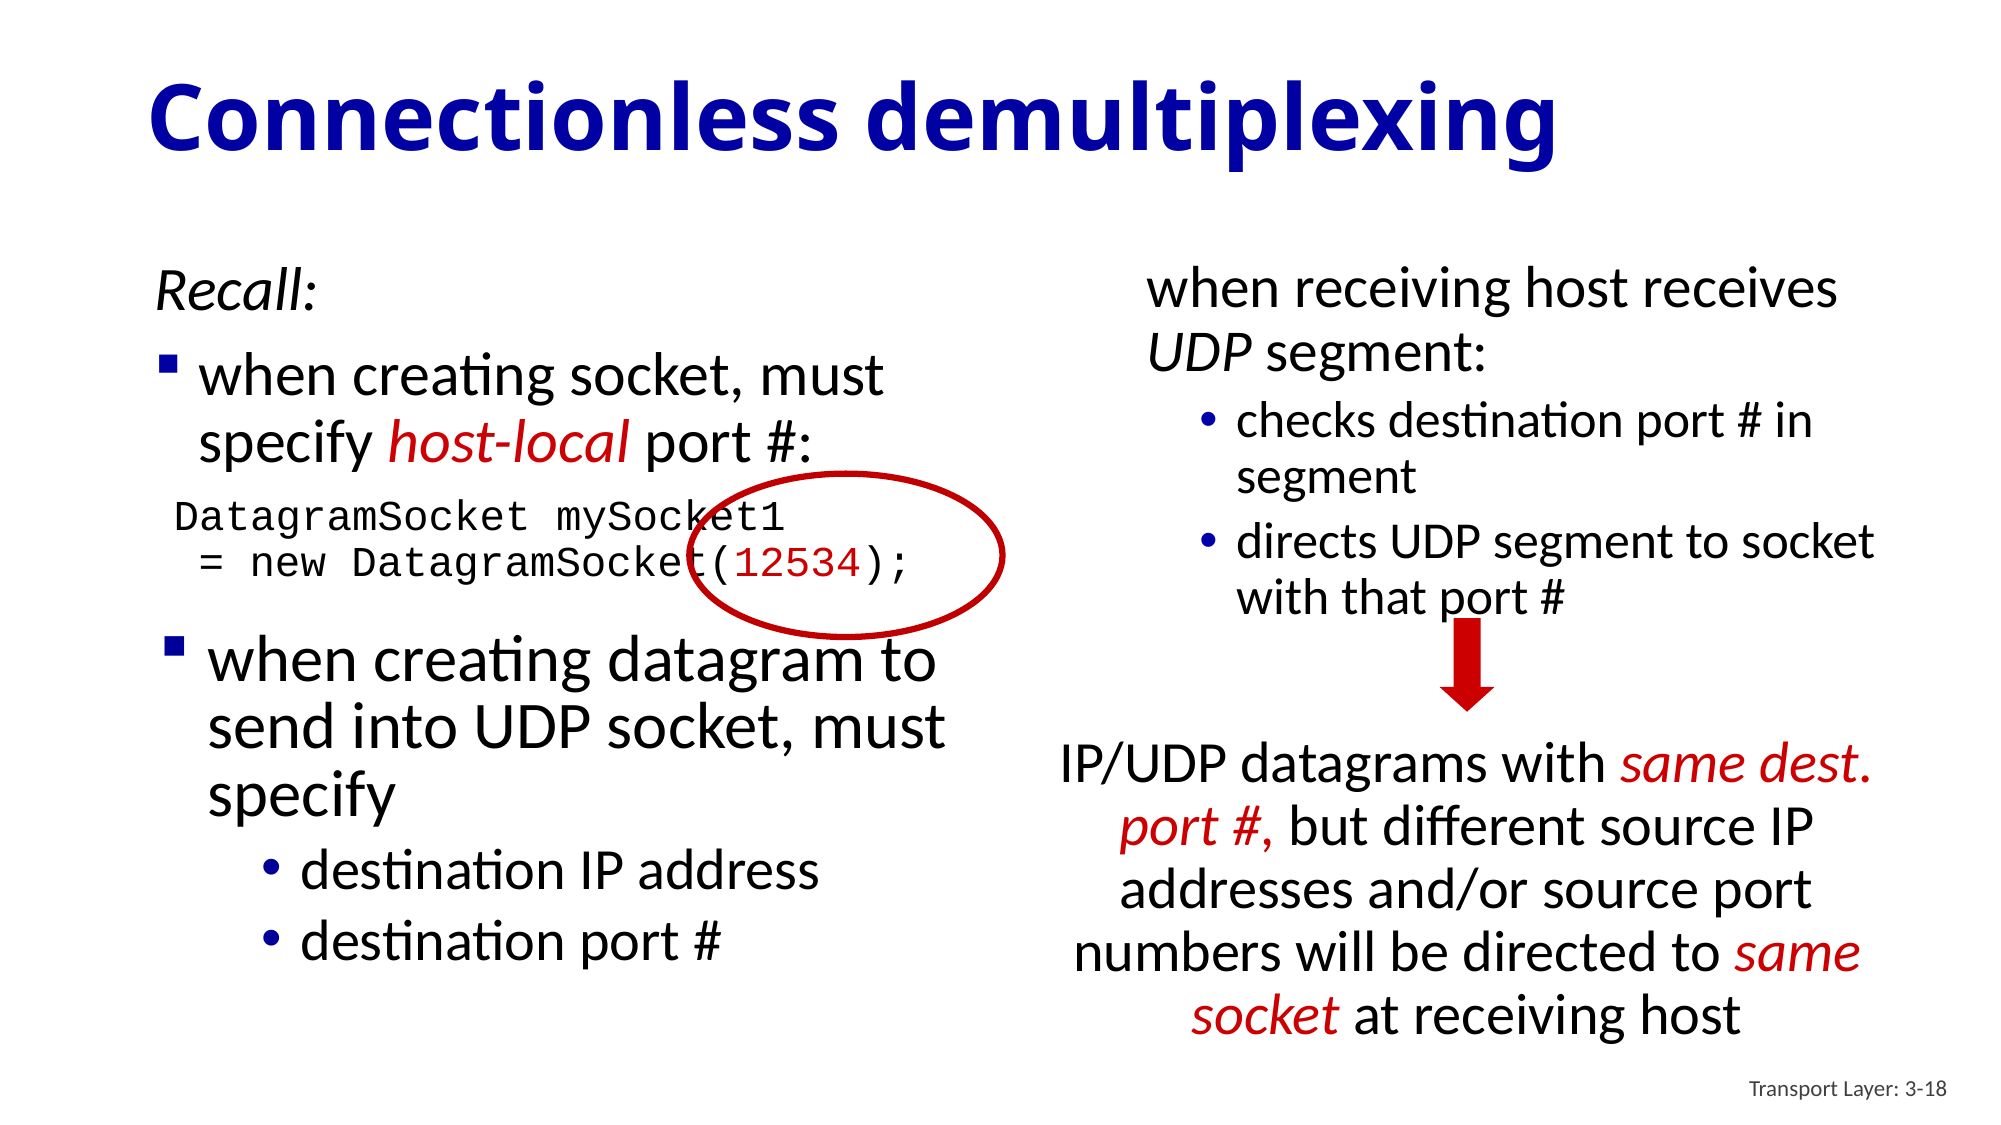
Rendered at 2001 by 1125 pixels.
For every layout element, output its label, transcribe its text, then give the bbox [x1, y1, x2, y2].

text_box when creating datagram to send into UDP socket, must specify destination IP address destination port # [144, 545, 1003, 998]
text_box Recall: when creating socket, must specify host-local port #: DatagramSocket mySocket1 = new DatagramSocket(12534); [131, 249, 993, 597]
text_box IP/UDP datagrams with same dest. port #, but different source IP addresses and/or source port numbers will be directed to same socket at receiving host [1041, 725, 1893, 1109]
text_box [1441, 618, 1493, 711]
title Connectionless demultiplexing [131, 47, 1952, 195]
slide_number Transport Layer: 3-18 [1512, 1056, 1963, 1117]
text_box when receiving host receives UDP segment: checks destination port # in segment directs UDP segment to socket with that port # [1111, 248, 1915, 637]
text_box [688, 472, 1004, 639]
